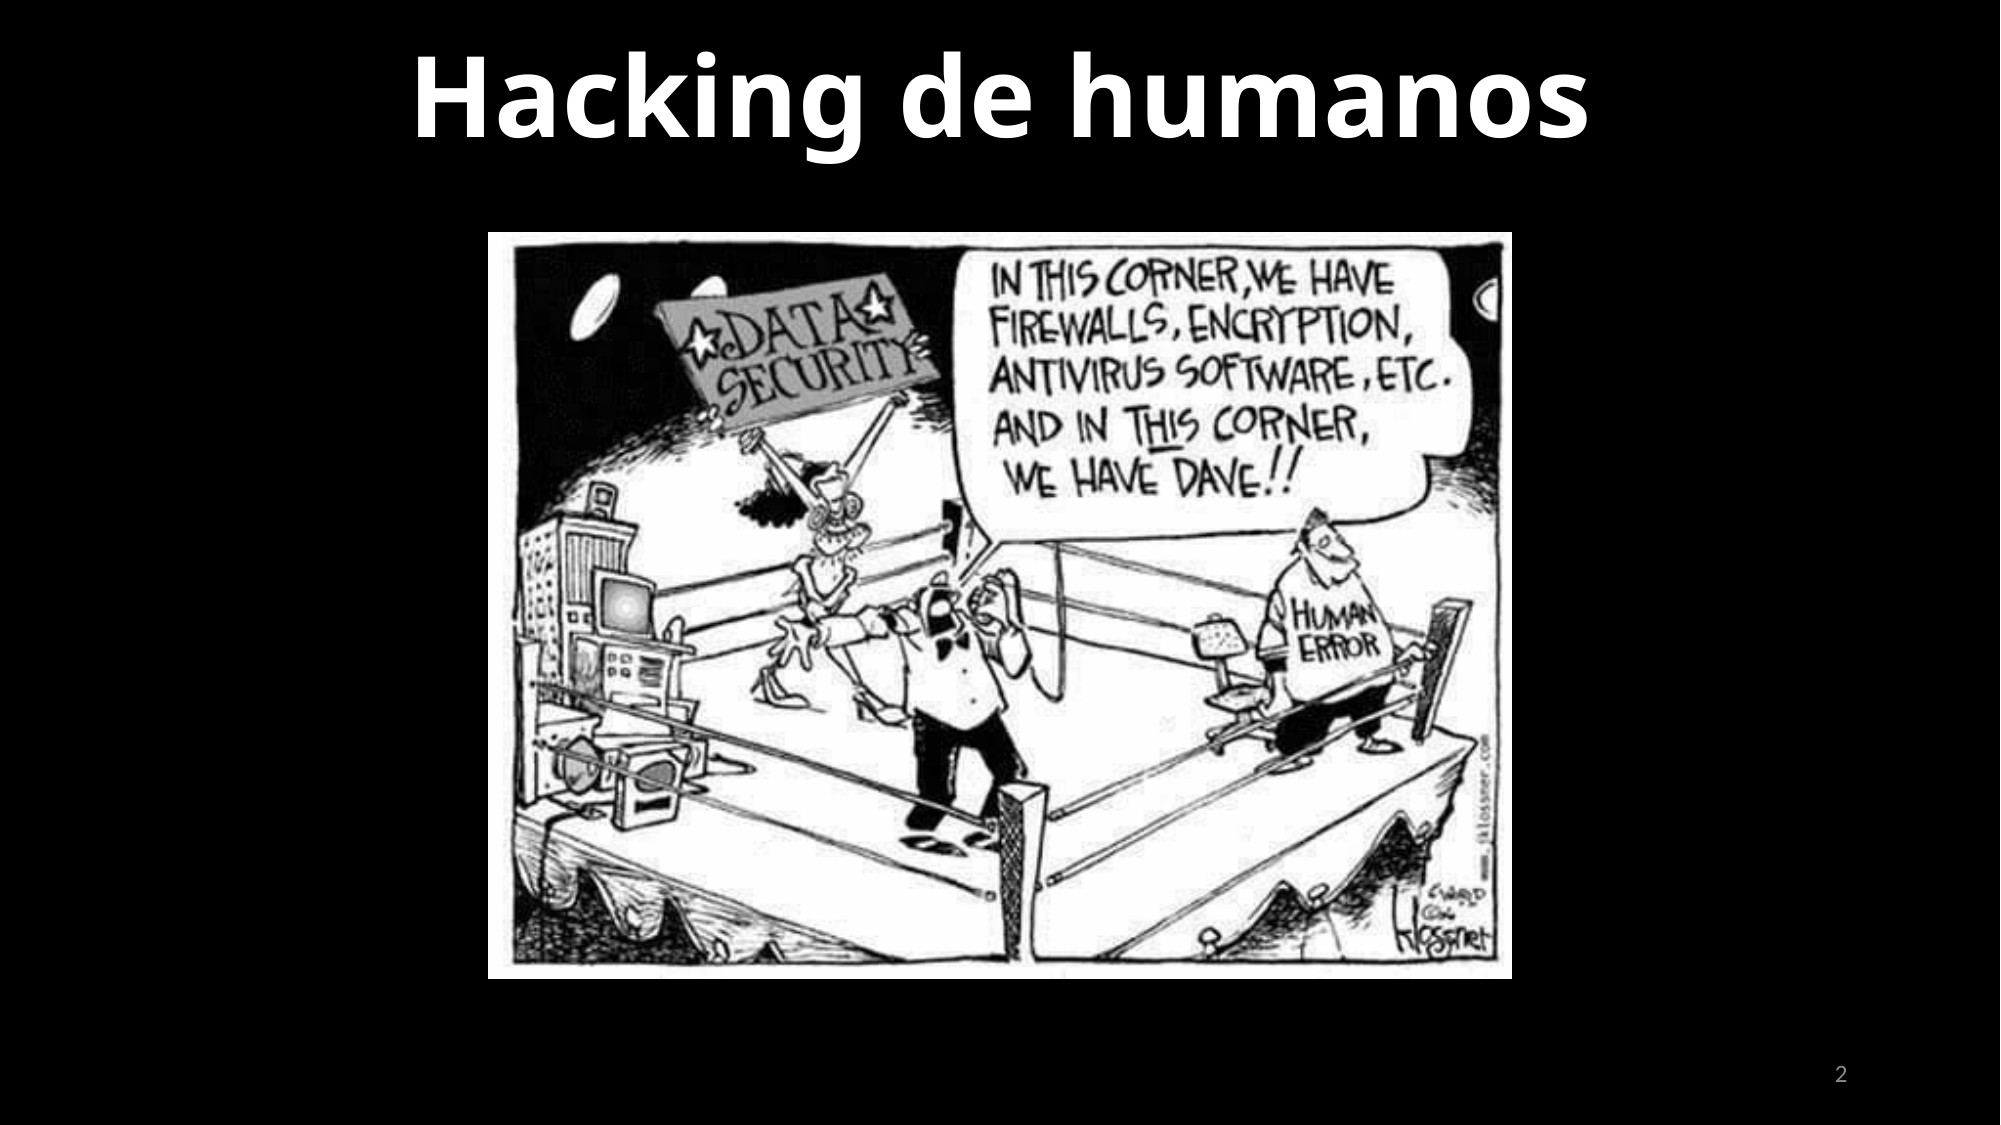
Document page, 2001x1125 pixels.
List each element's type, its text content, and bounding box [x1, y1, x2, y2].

slide_number 2 [1412, 1042, 1863, 1103]
text_box Hacking de humanos [0, 17, 2000, 167]
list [488, 232, 1512, 979]
